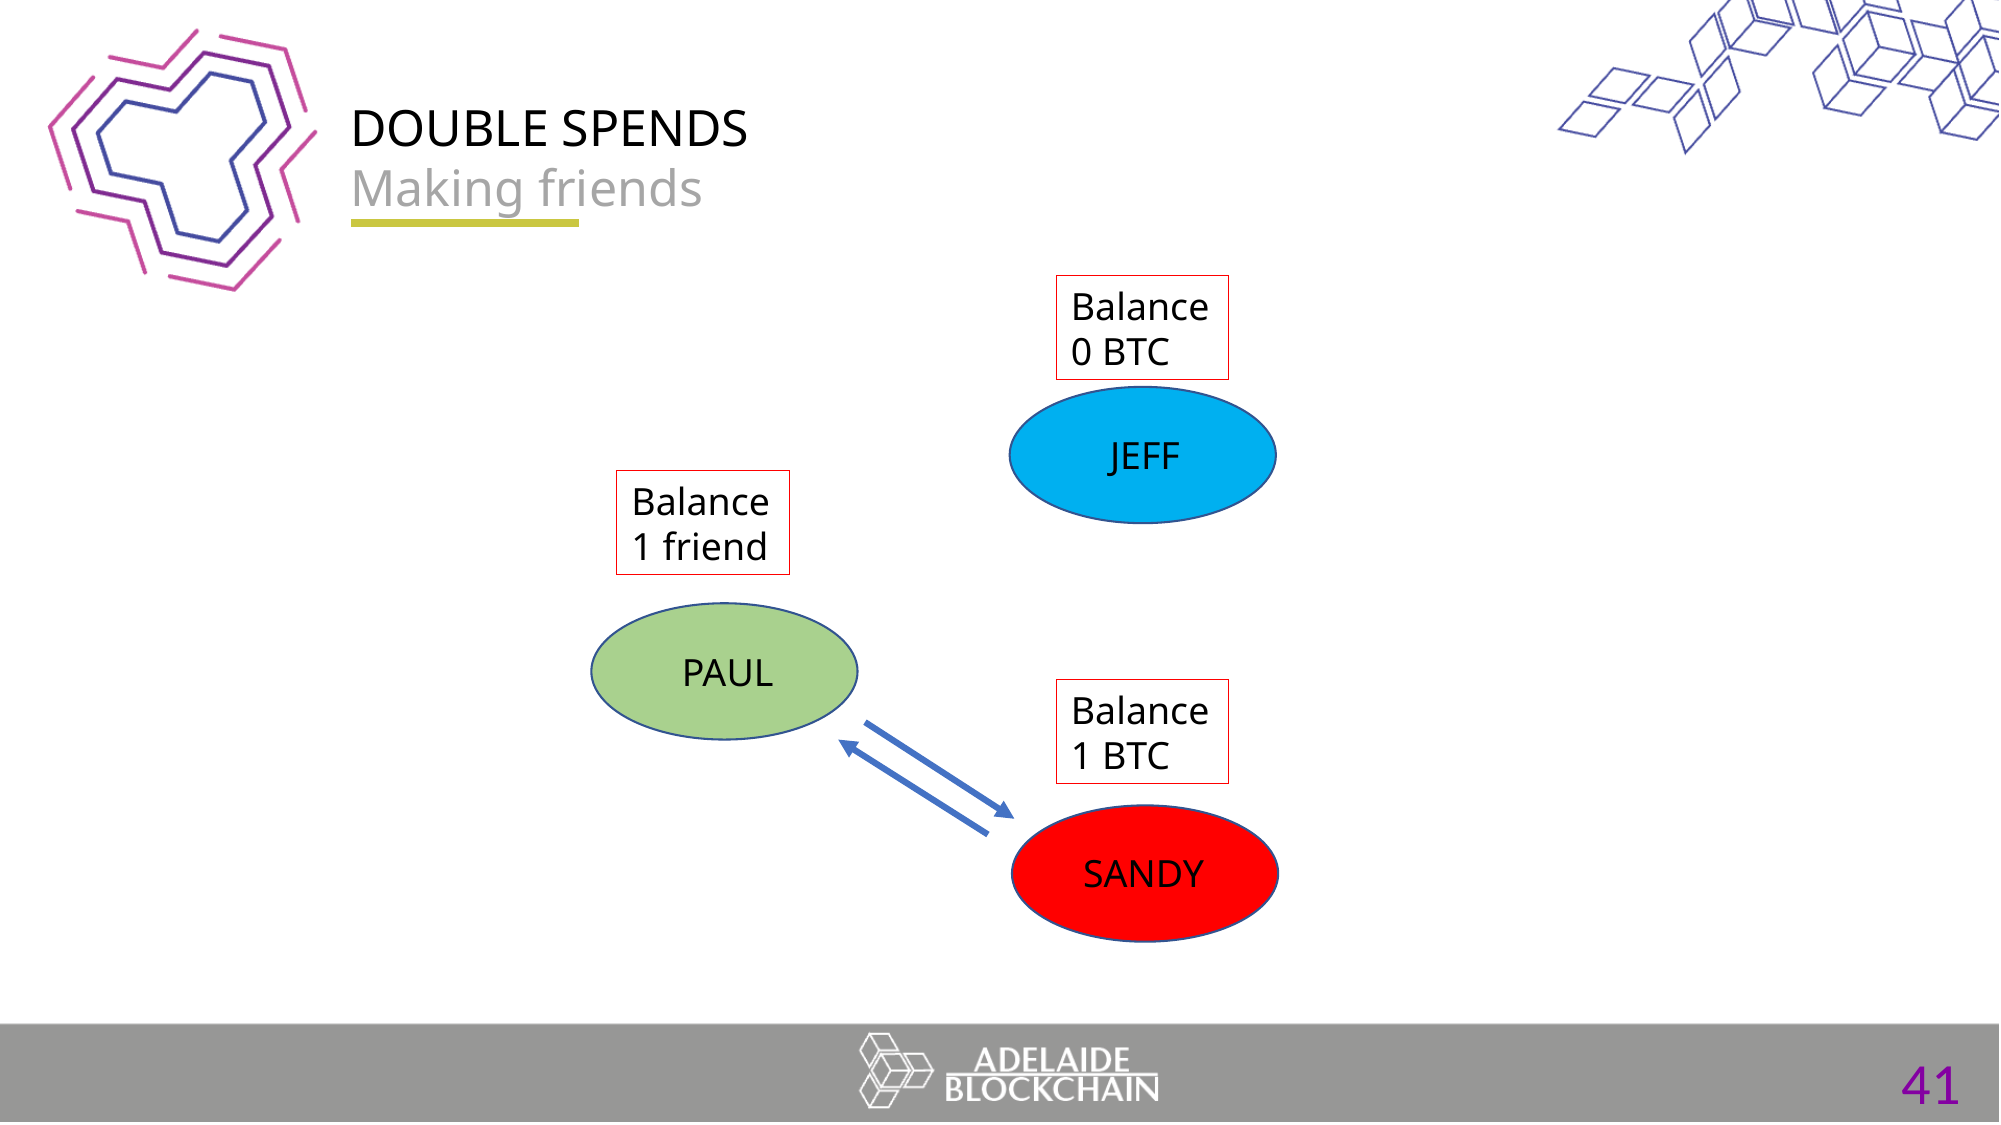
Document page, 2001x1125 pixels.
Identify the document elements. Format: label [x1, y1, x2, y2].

picture [0, 0, 1999, 1122]
text_box [591, 275, 1279, 942]
text_box [838, 739, 988, 835]
